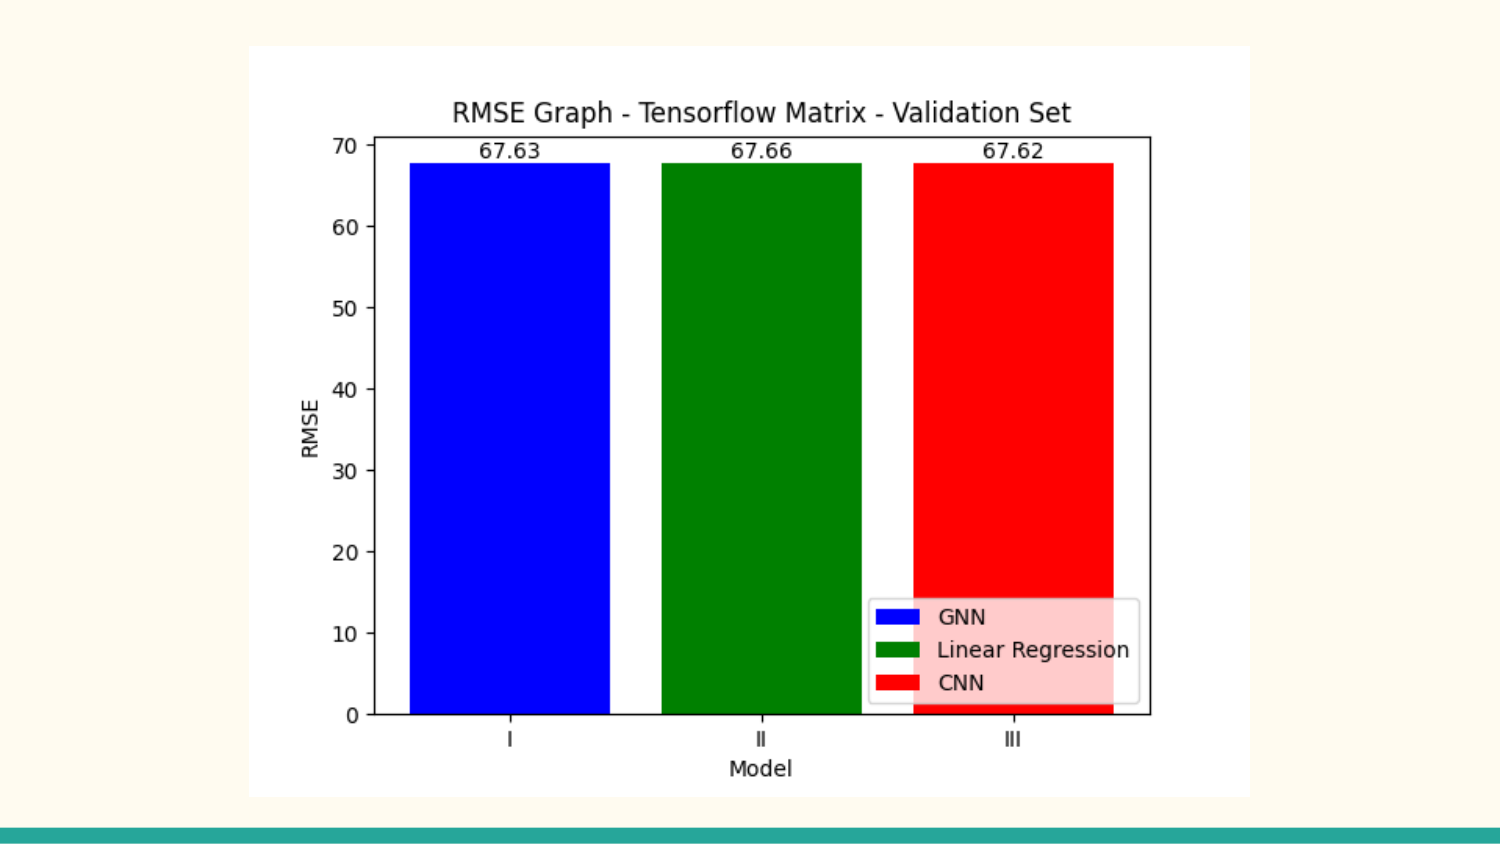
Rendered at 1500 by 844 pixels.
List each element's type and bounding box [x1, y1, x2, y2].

picture [249, 46, 1251, 798]
